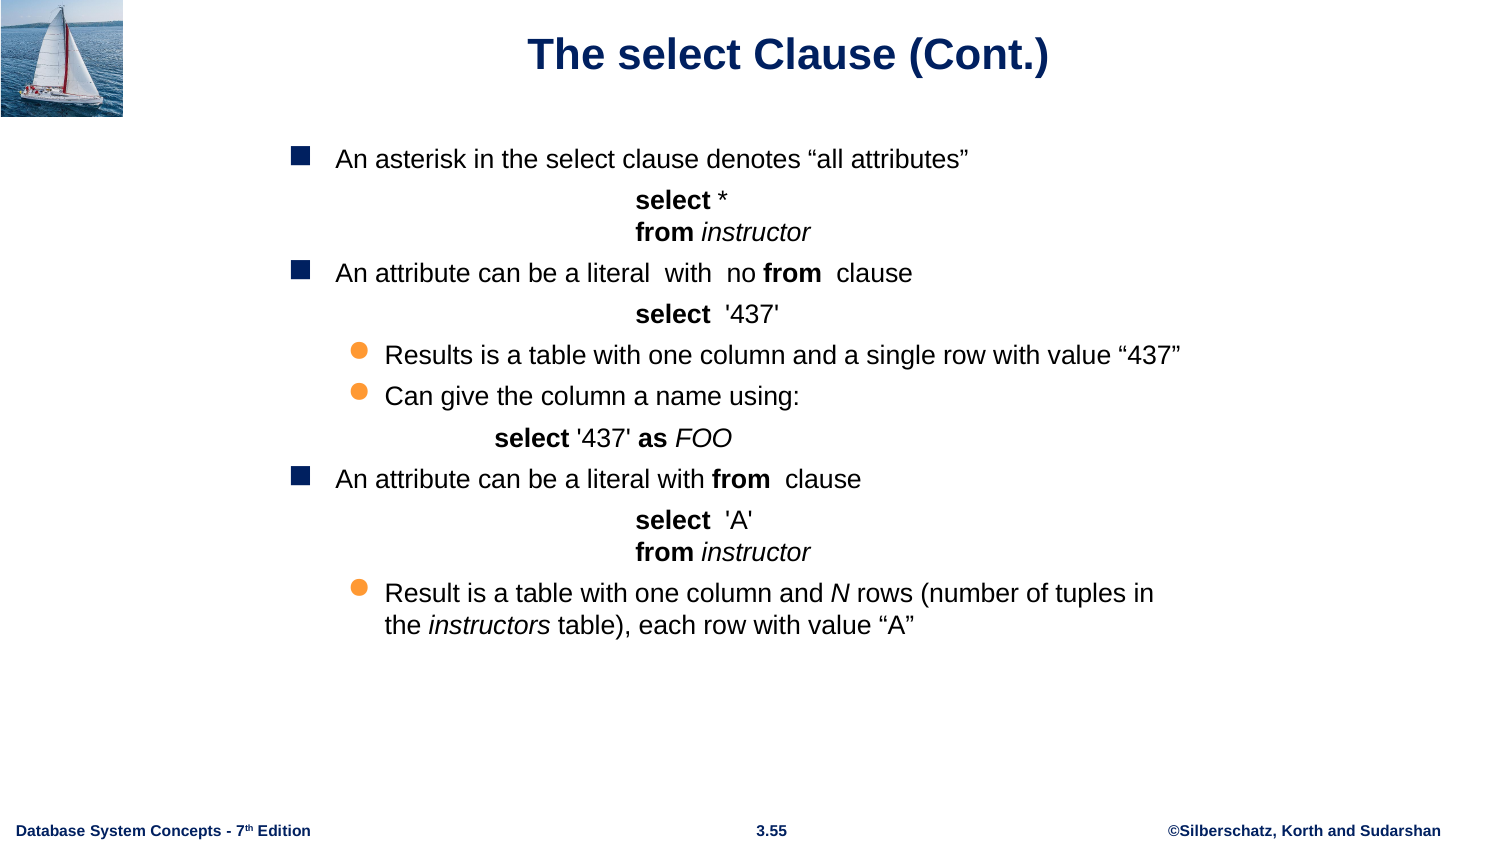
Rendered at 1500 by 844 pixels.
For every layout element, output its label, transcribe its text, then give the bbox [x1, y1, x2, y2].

picture [0, 0, 123, 117]
title The select Clause (Cont.) [125, 14, 1452, 90]
list An asterisk in the select clause denotes “all attributes” select * from instructor An attribute can be a literal with no from clause select '437' Results is a table with one column and a single row with value “437” Can give the column a name using: select '437' as FOO An attribute can be a literal with from clause select 'A' from instructor Result is a table with one column and N rows (number of tuples in the instructors table), each row with value “A” [282, 136, 1208, 752]
